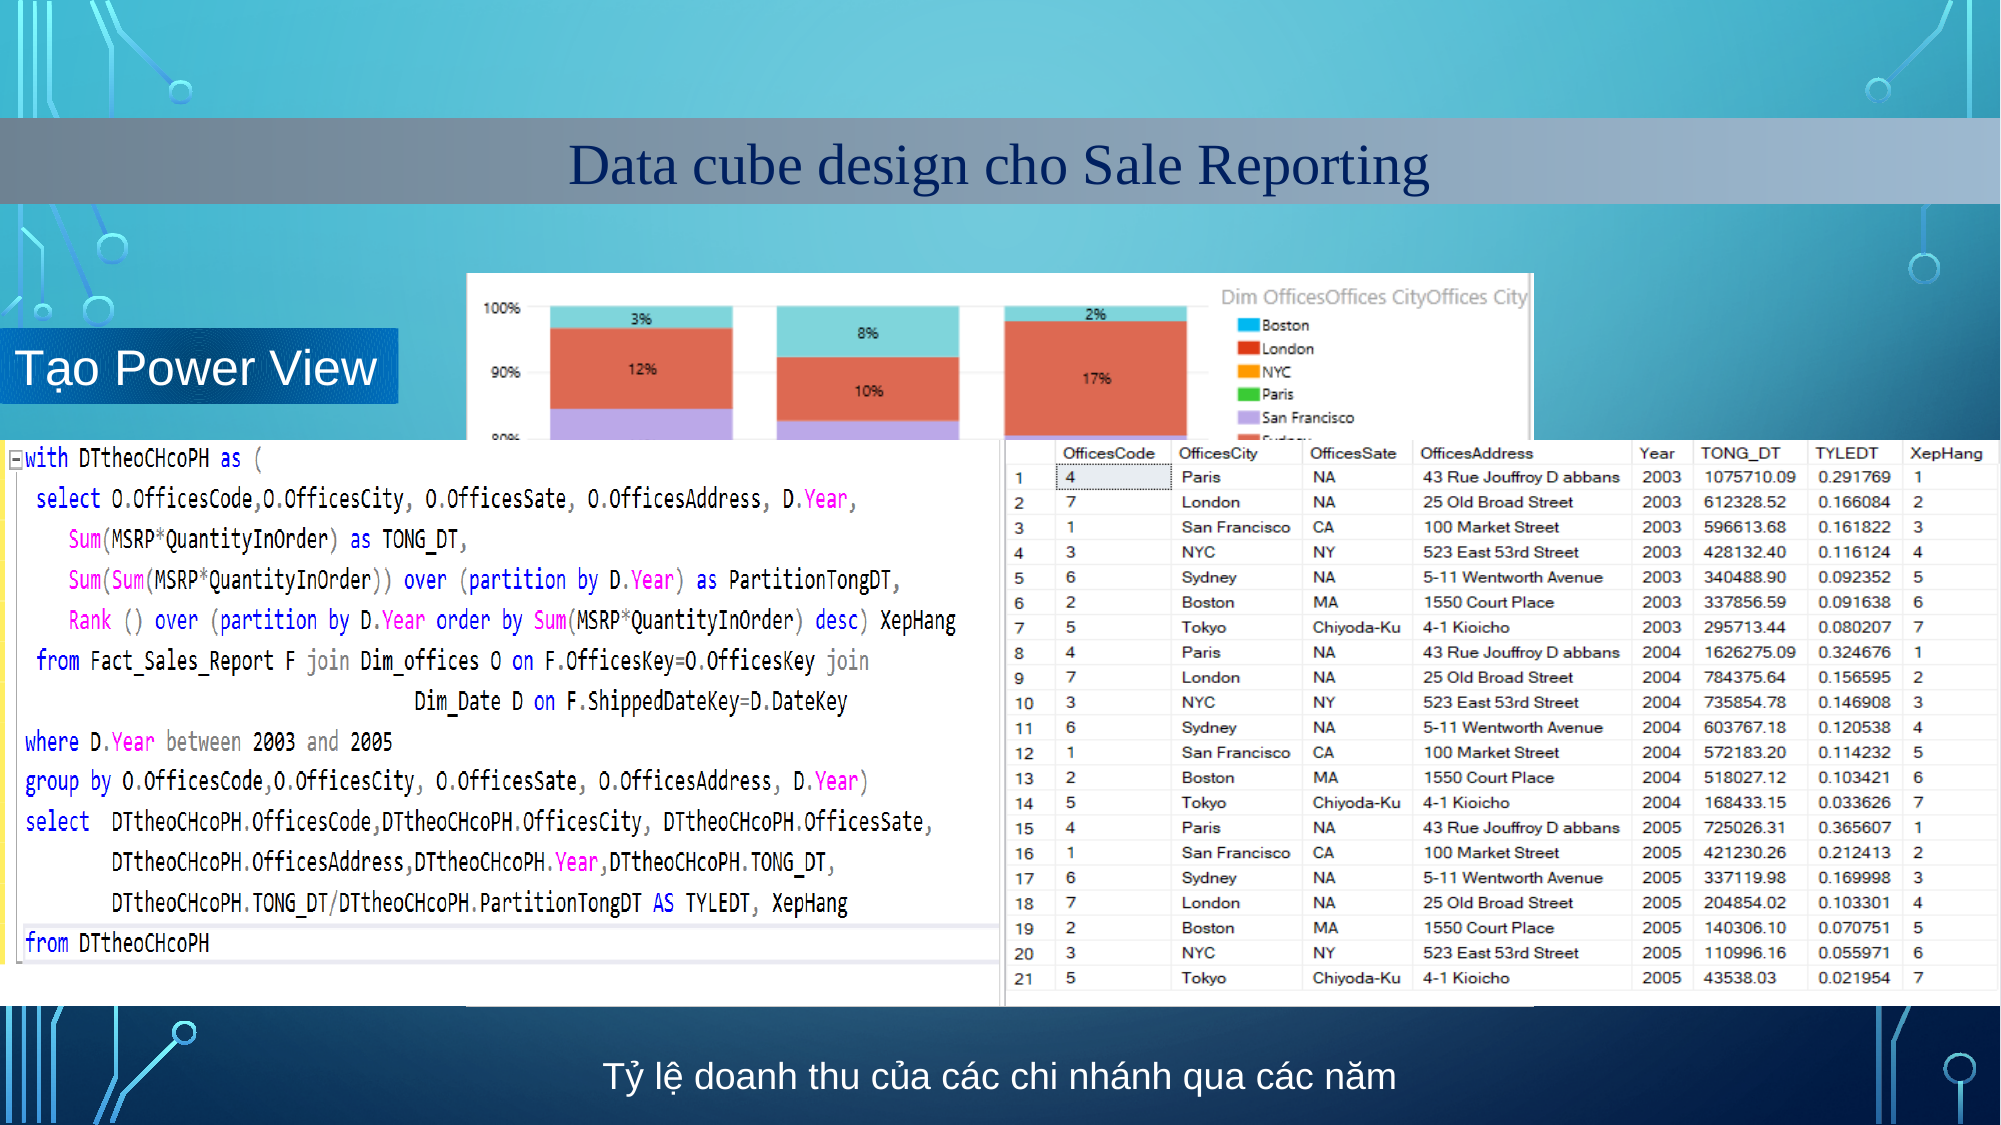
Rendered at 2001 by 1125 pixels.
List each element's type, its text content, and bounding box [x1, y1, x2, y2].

text_box Data cube design cho Sale Reporting [0, 118, 2000, 204]
text_box Tỷ lệ doanh thu của các chi nhánh qua các năm [587, 1044, 1413, 1105]
picture [0, 273, 2000, 1007]
text_box Tạo Power View [0, 328, 399, 404]
